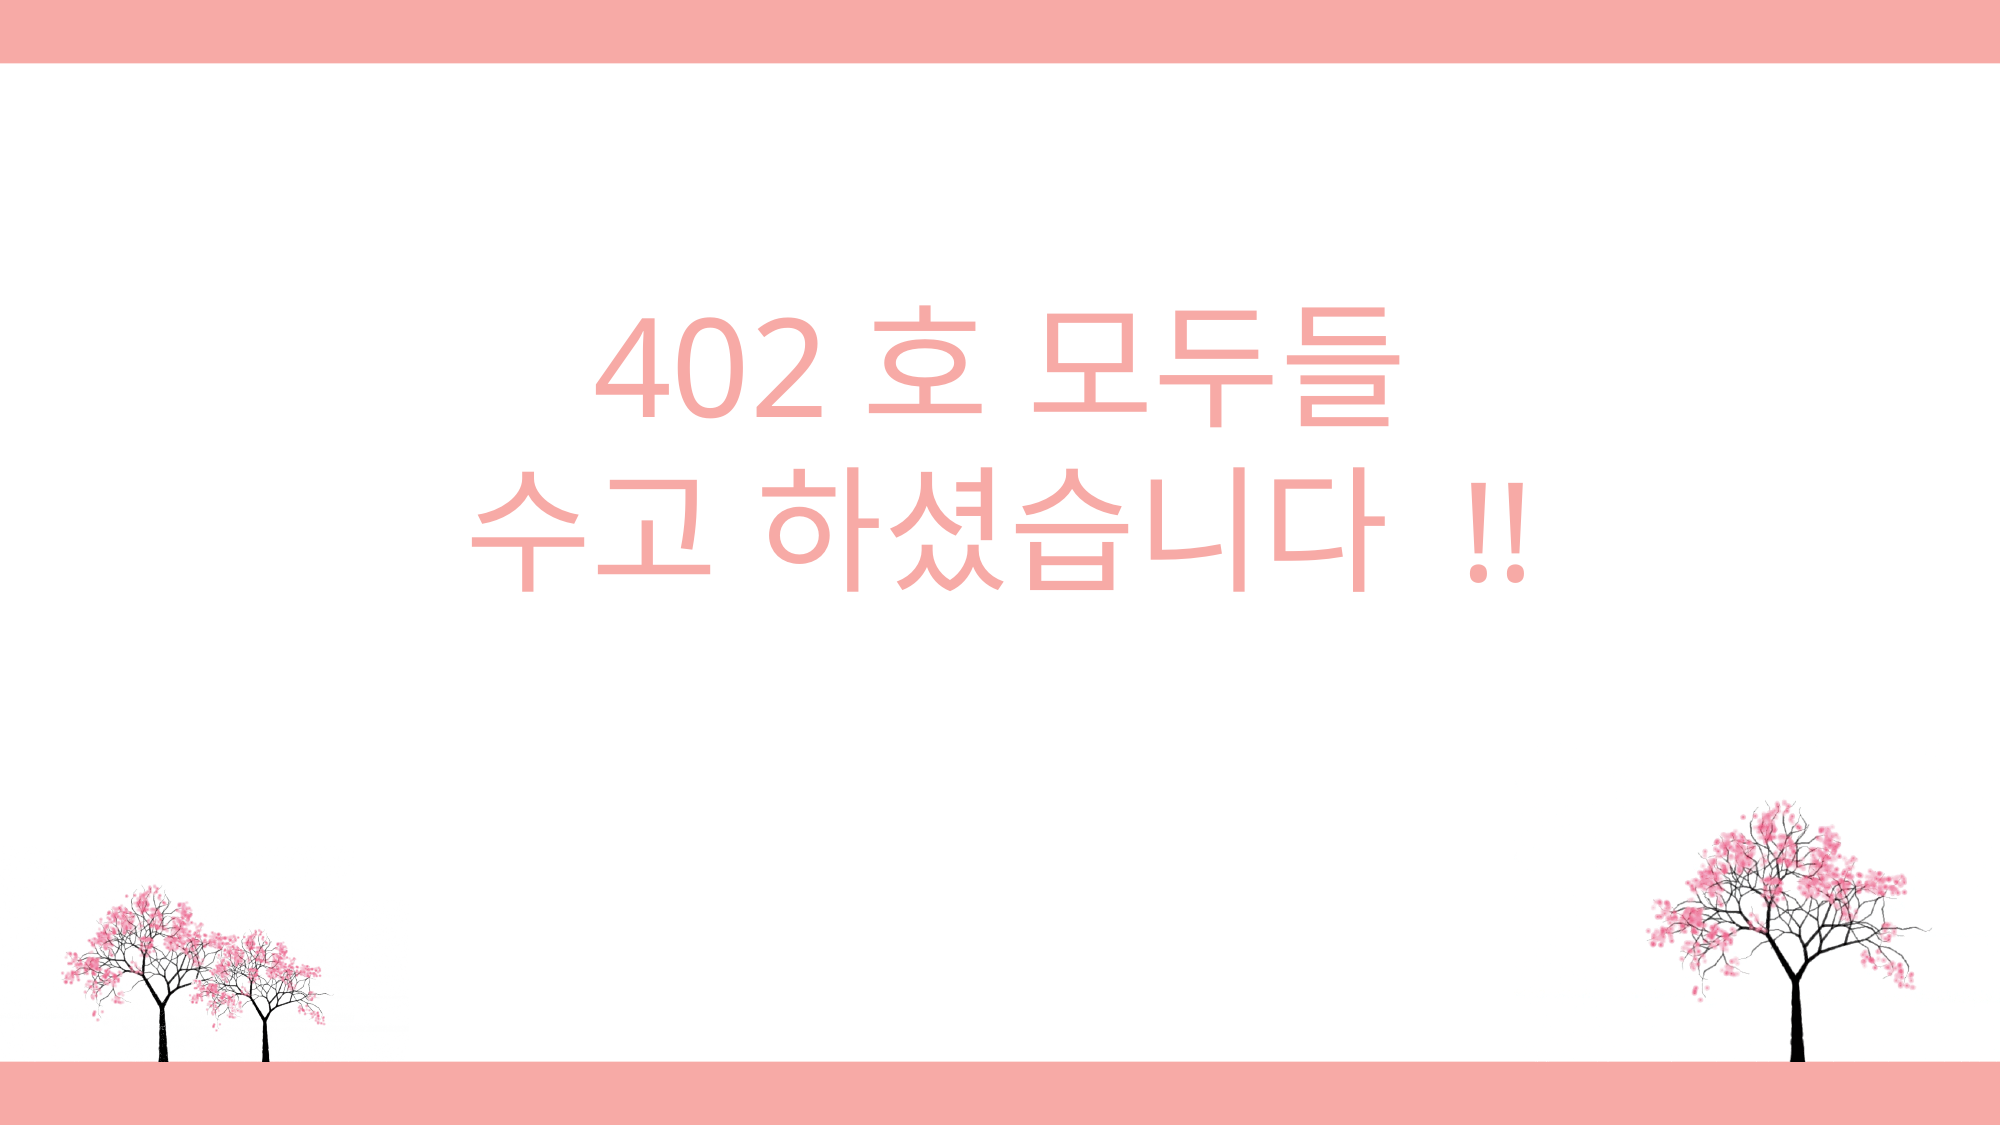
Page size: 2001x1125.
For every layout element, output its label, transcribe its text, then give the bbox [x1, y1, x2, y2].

picture [0, 846, 409, 1062]
text_box [0, 1060, 2000, 1125]
text_box 402호 모두들 수고 하셨습니다 !! [450, 272, 1550, 617]
text_box [0, 0, 2000, 64]
picture [1514, 743, 2000, 1062]
